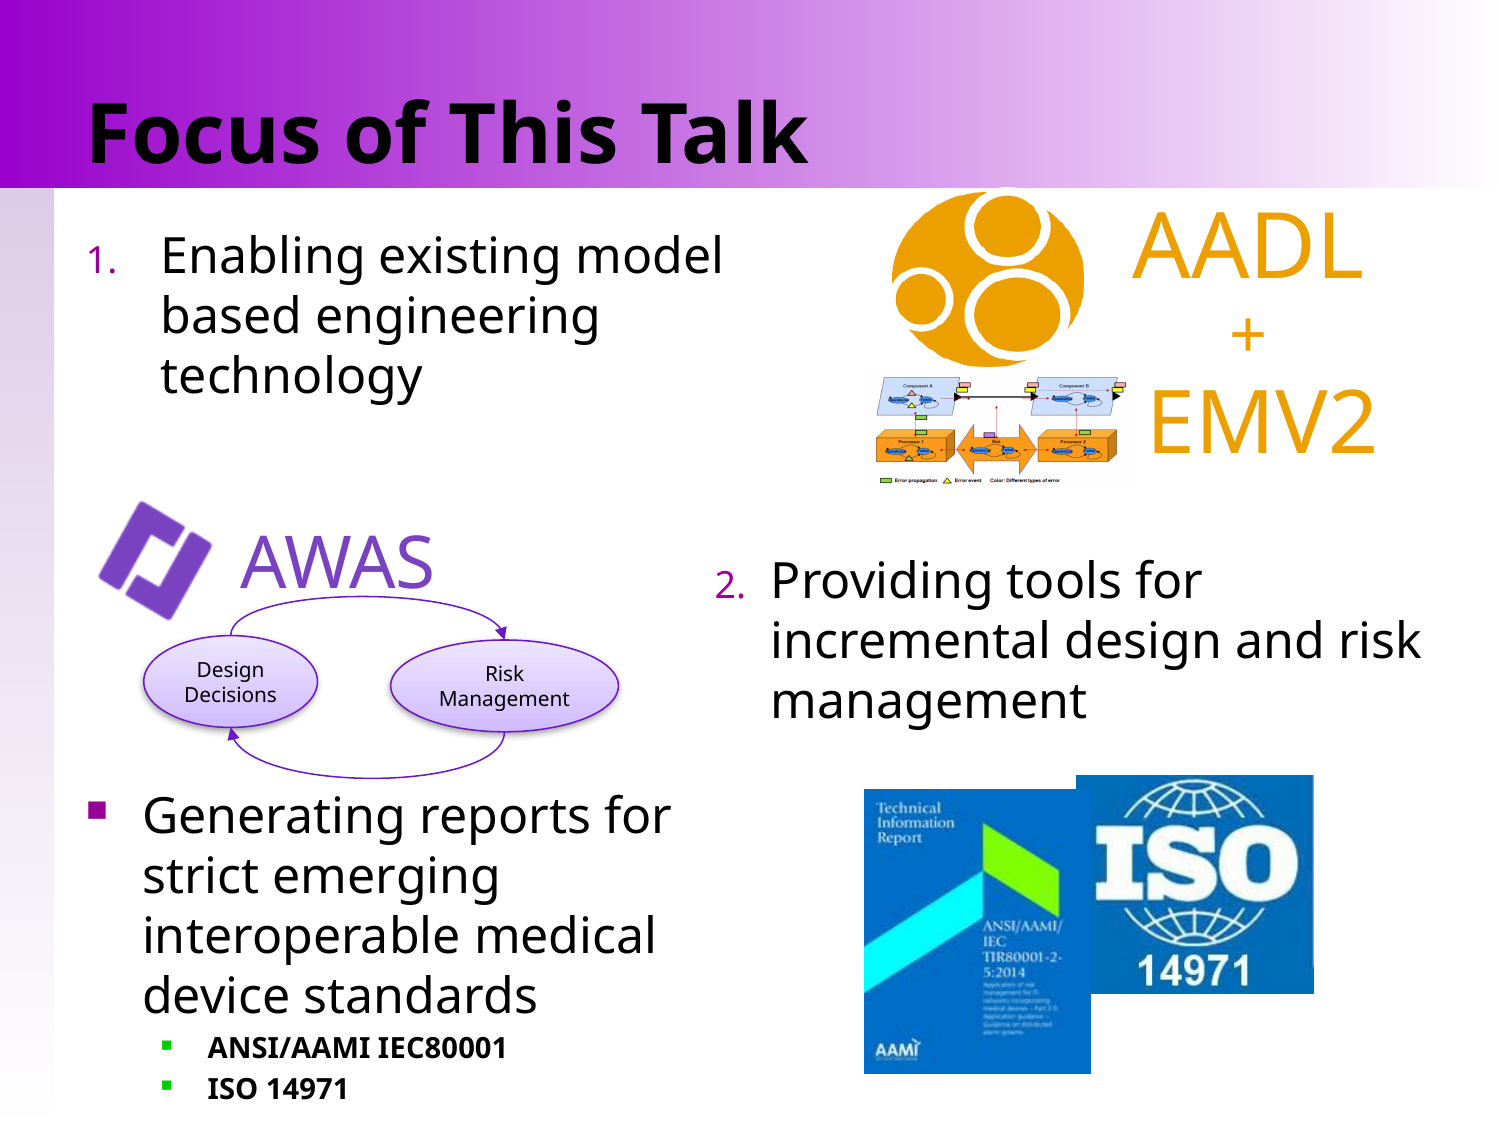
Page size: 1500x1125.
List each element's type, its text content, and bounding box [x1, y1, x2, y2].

text_box Generating reports for strict emerging interoperable medical device standards ANSI/AAMI IEC80001 ISO 14971 [70, 721, 794, 1025]
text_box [97, 500, 608, 731]
text_box Providing tools for incremental design and risk management [699, 541, 1494, 845]
text_box Enabling existing model based engineering technology [70, 216, 859, 520]
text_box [864, 775, 1314, 1074]
title Focus of This Talk [70, 0, 1450, 188]
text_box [864, 187, 1408, 610]
